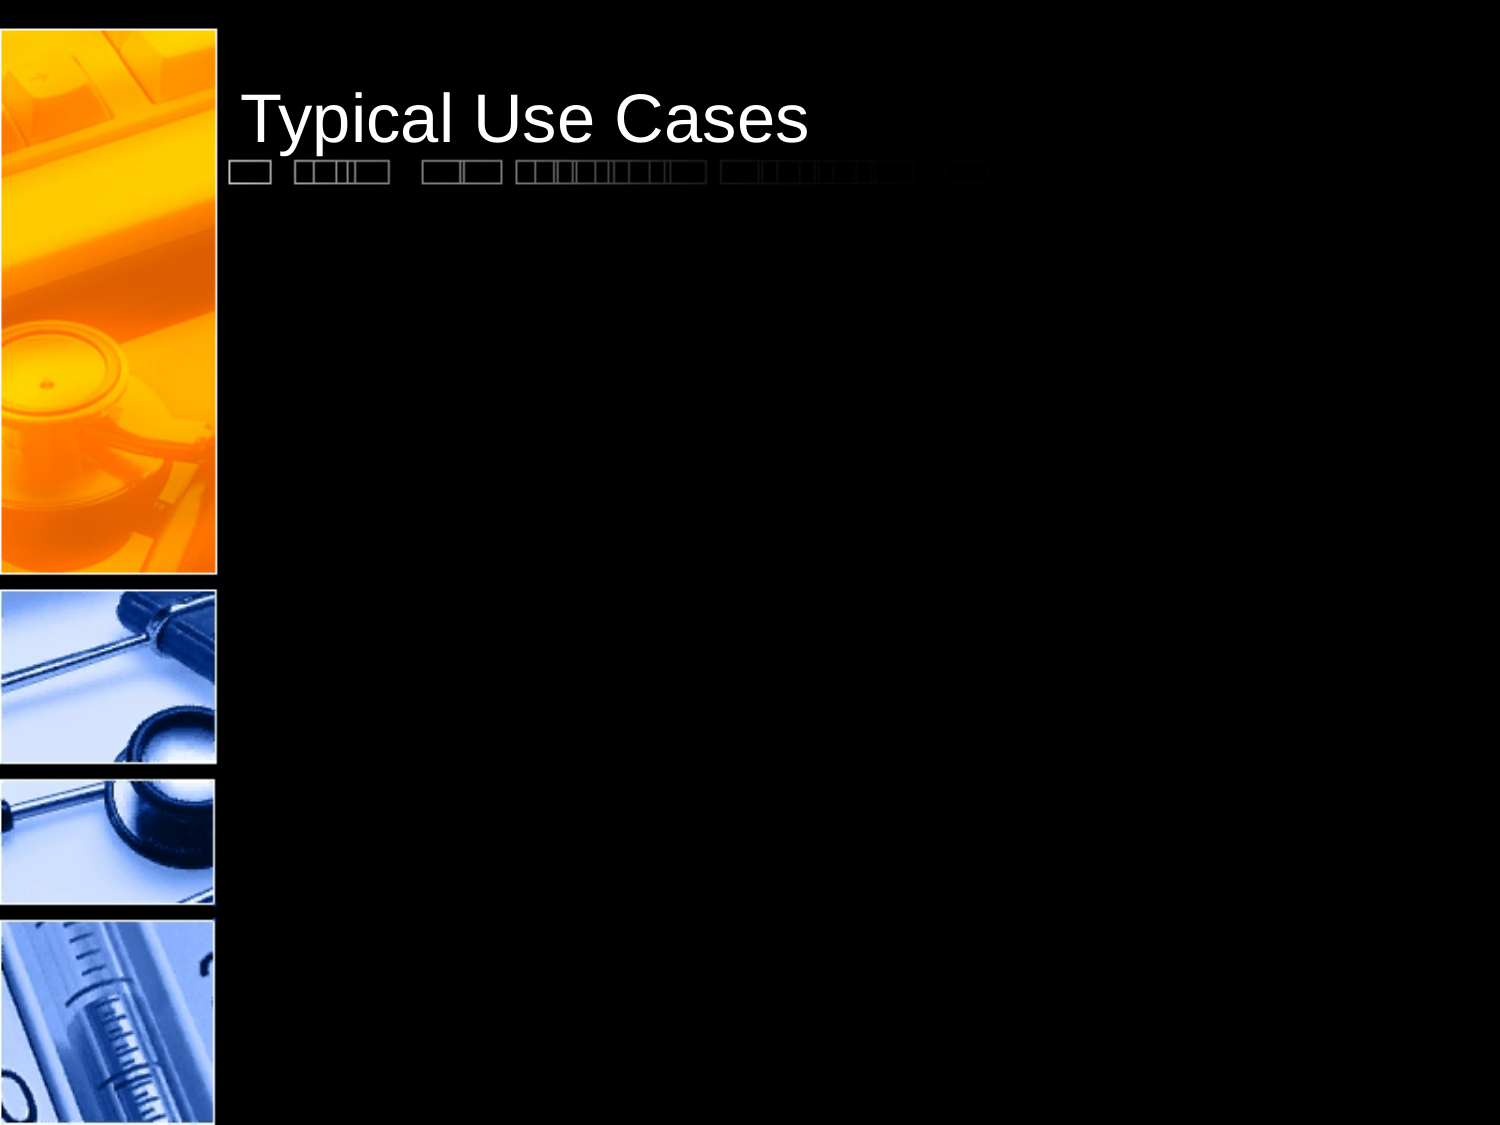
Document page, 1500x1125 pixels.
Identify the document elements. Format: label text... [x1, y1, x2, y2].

picture [0, 0, 1500, 1125]
title Typical Use Cases [225, 32, 1463, 198]
